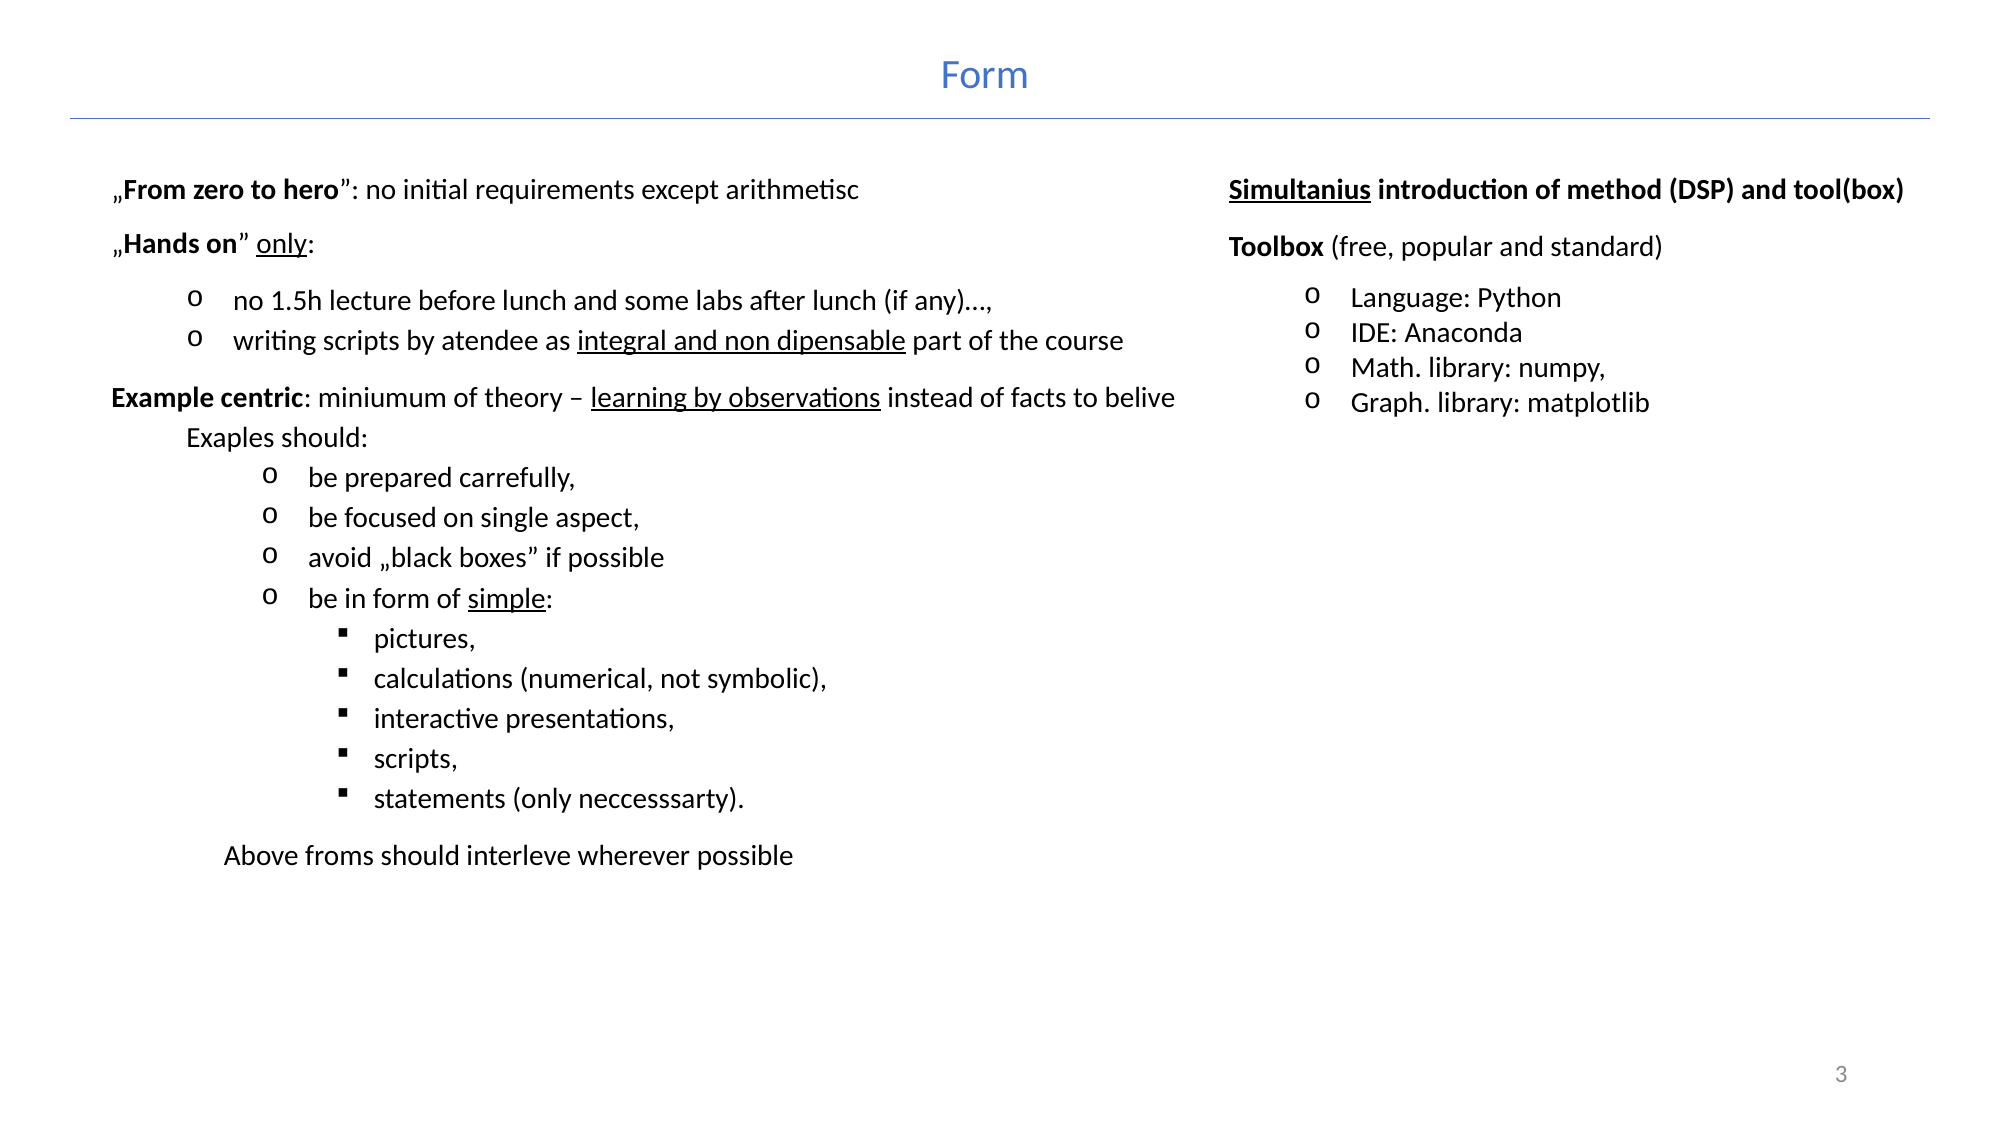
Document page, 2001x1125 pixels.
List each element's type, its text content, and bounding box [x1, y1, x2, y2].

slide_number 3 [1412, 1042, 1863, 1103]
text_box „From zero to hero”: no initial requirements except arithmetisc „Hands on” only: no 1.5h lecture before lunch and some labs after lunch (if any)…, writing scripts by atendee as integral and non dipensable part of the course Example centric: miniumum of theory – learning by observations instead of facts to belive Exaples should: be prepared carrefully, be focused on single aspect, avoid „black boxes” if possible be in form of simple: pictures, calculations (numerical, not symbolic), interactive presentations, scripts, statements (only neccesssarty). Above froms should interleve wherever possible [96, 145, 1284, 879]
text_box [55, 35, 1930, 119]
text_box Simultanius introduction of method (DSP) and tool(box) Toolbox (free, popular and standard) Language: Python IDE: Anaconda Math. library: numpy, Graph. library: matplotlib [1214, 145, 1938, 426]
